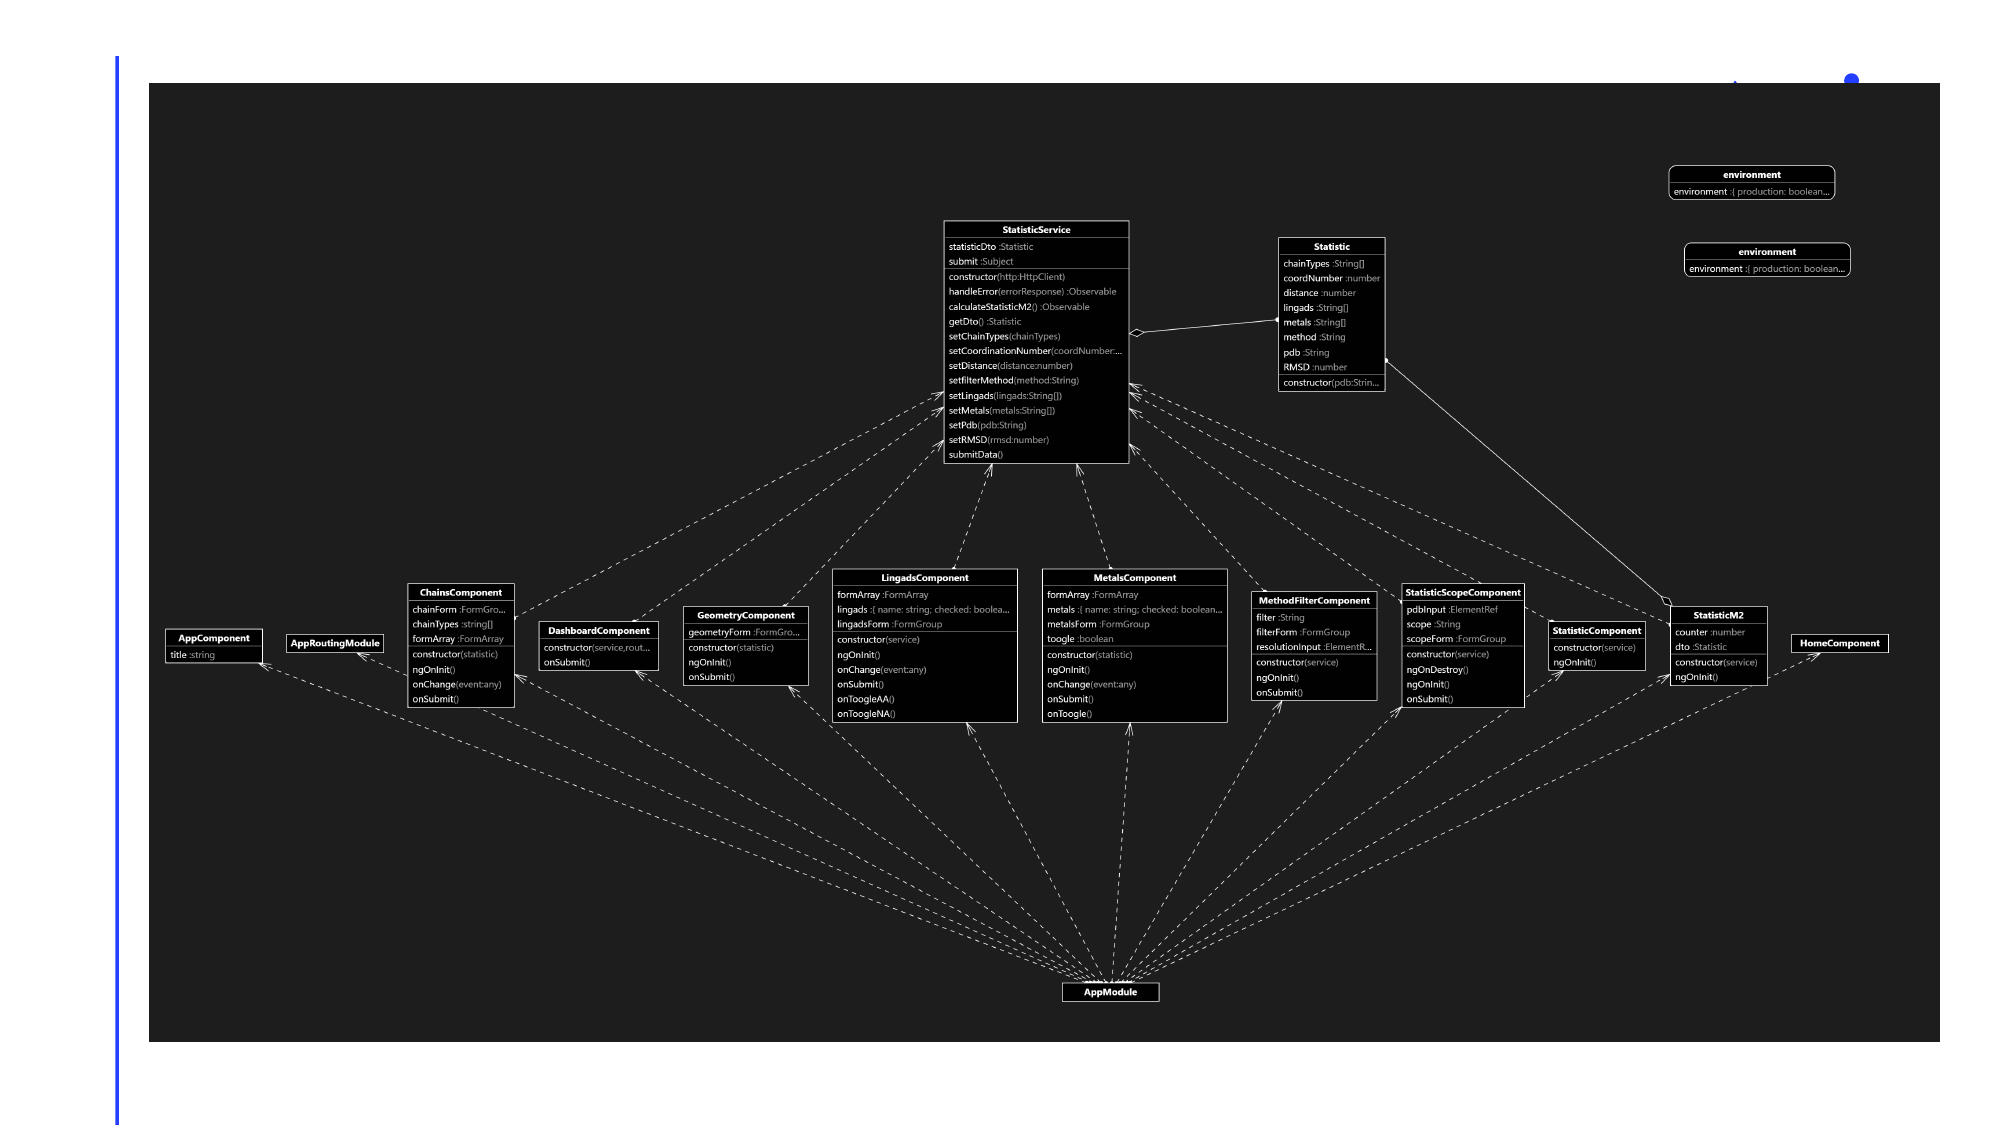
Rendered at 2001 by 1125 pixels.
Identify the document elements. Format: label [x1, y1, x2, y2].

picture [149, 83, 1940, 1042]
